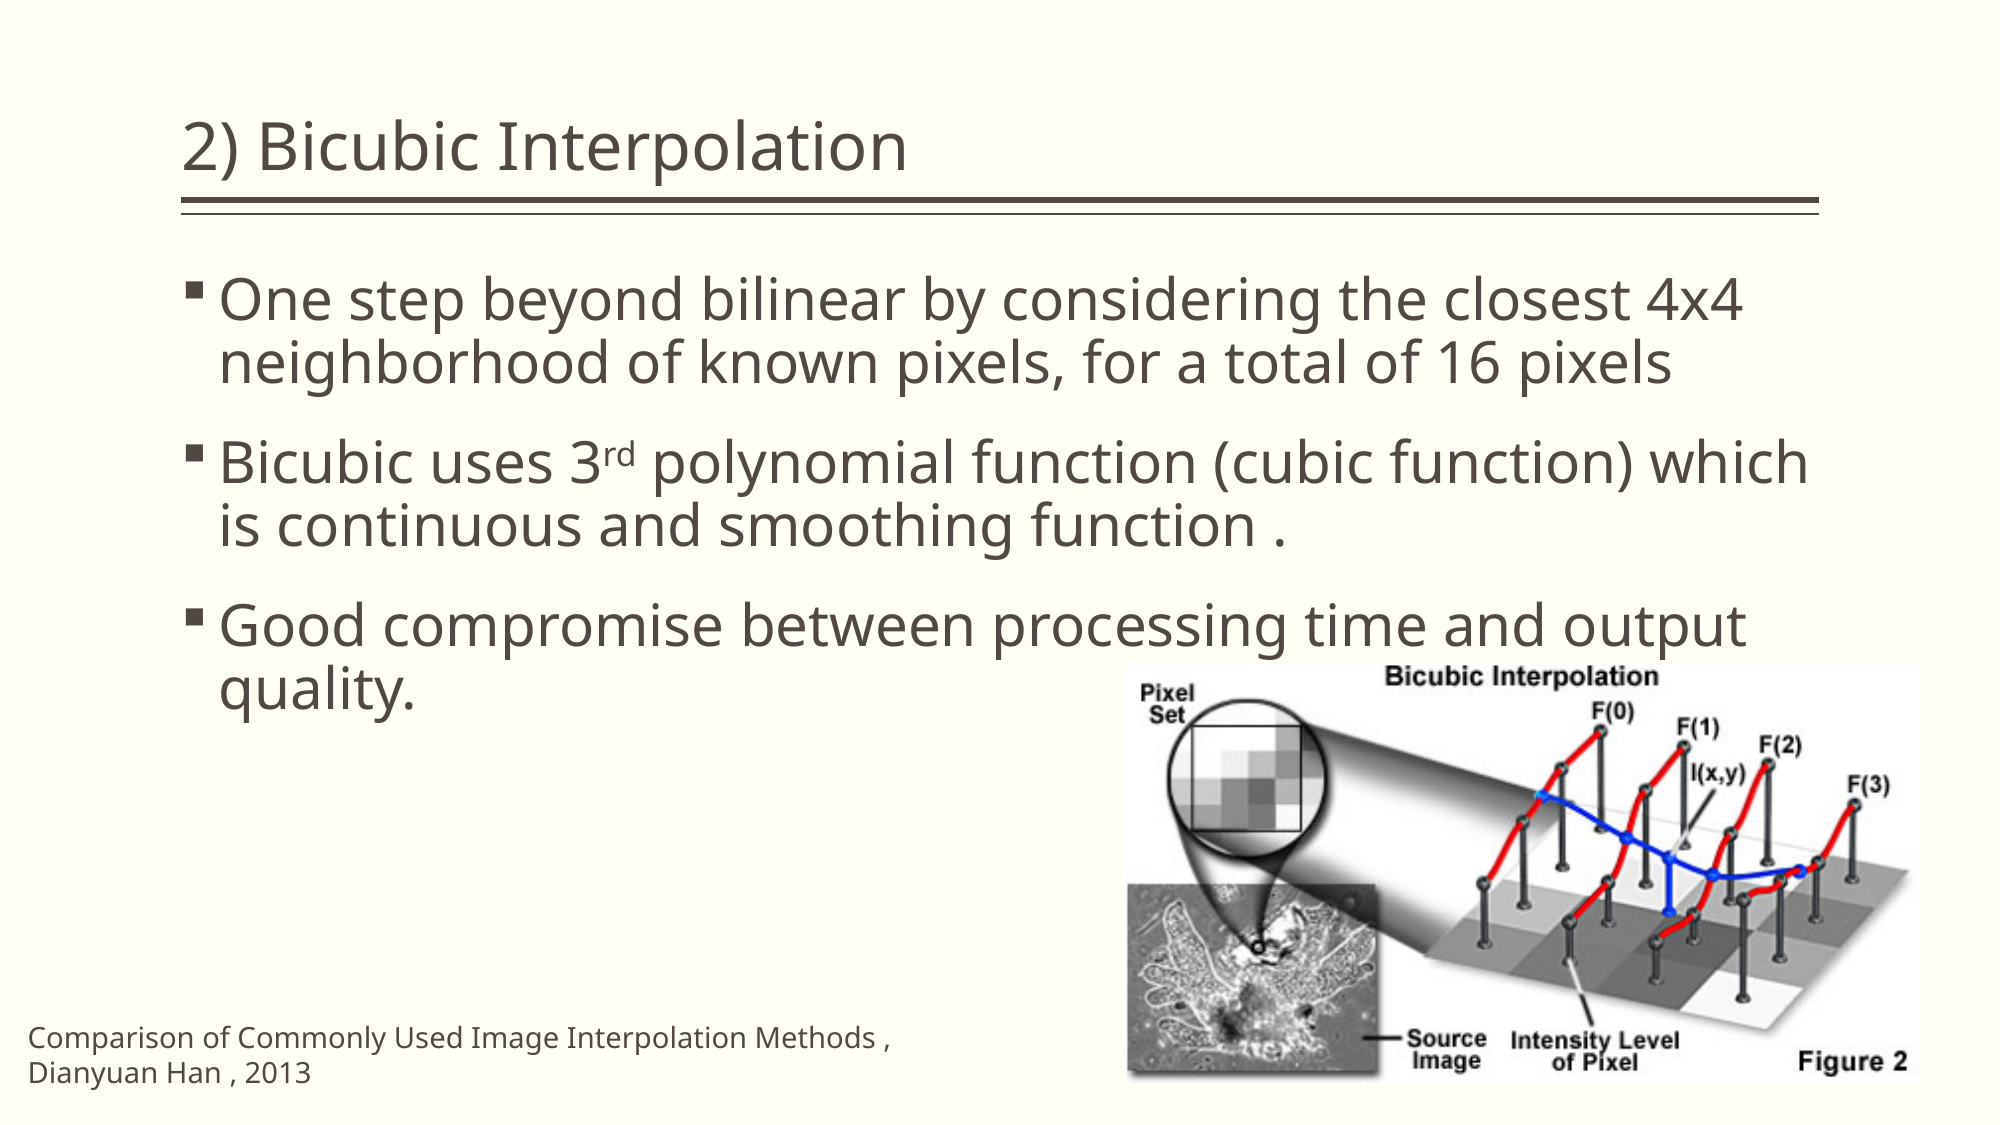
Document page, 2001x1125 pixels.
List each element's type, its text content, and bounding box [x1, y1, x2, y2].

picture [1126, 664, 1920, 1083]
text_box Comparison of Commonly Used Image Interpolation Methods , Dianyuan Han , 2013 [12, 1012, 959, 1125]
title 2) Bicubic Interpolation [181, 12, 1819, 193]
list One step beyond bilinear by considering the closest 4x4 neighborhood of known pixels, for a total of 16 pixels Bicubic uses 3rd polynomial function (cubic function) which is continuous and smoothing function . Good compromise between processing time and output quality. [181, 262, 1819, 1013]
